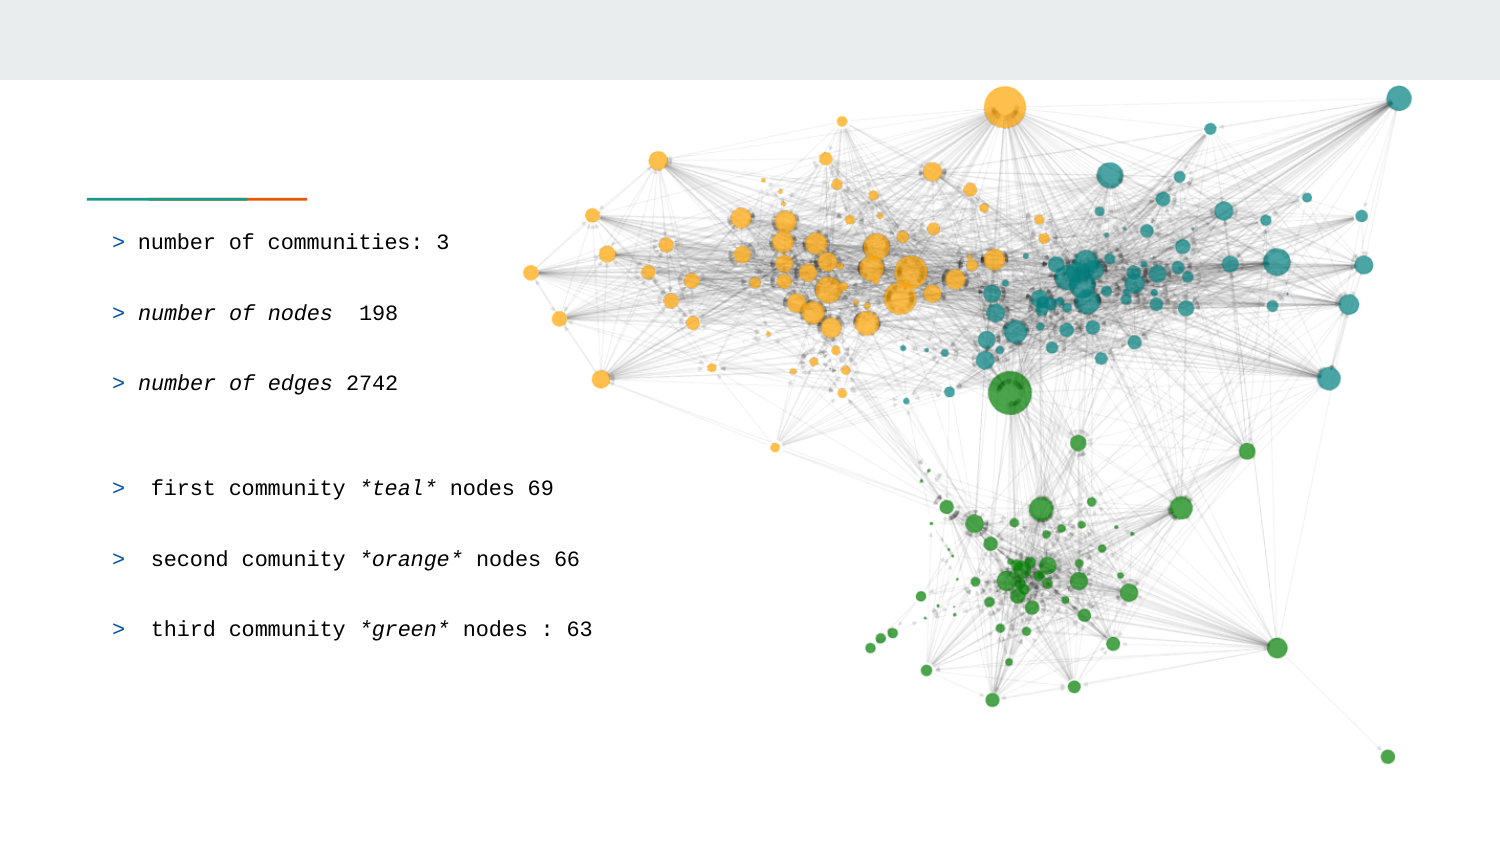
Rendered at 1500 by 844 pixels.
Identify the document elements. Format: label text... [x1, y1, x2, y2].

picture [414, 0, 1500, 844]
list > number of communities: 3 > number of nodes 198 > number of edges 2742 > first community *teal* nodes 69 > second comunity *orange* nodes 66 > third community *green* nodes : 63 [97, 204, 446, 745]
